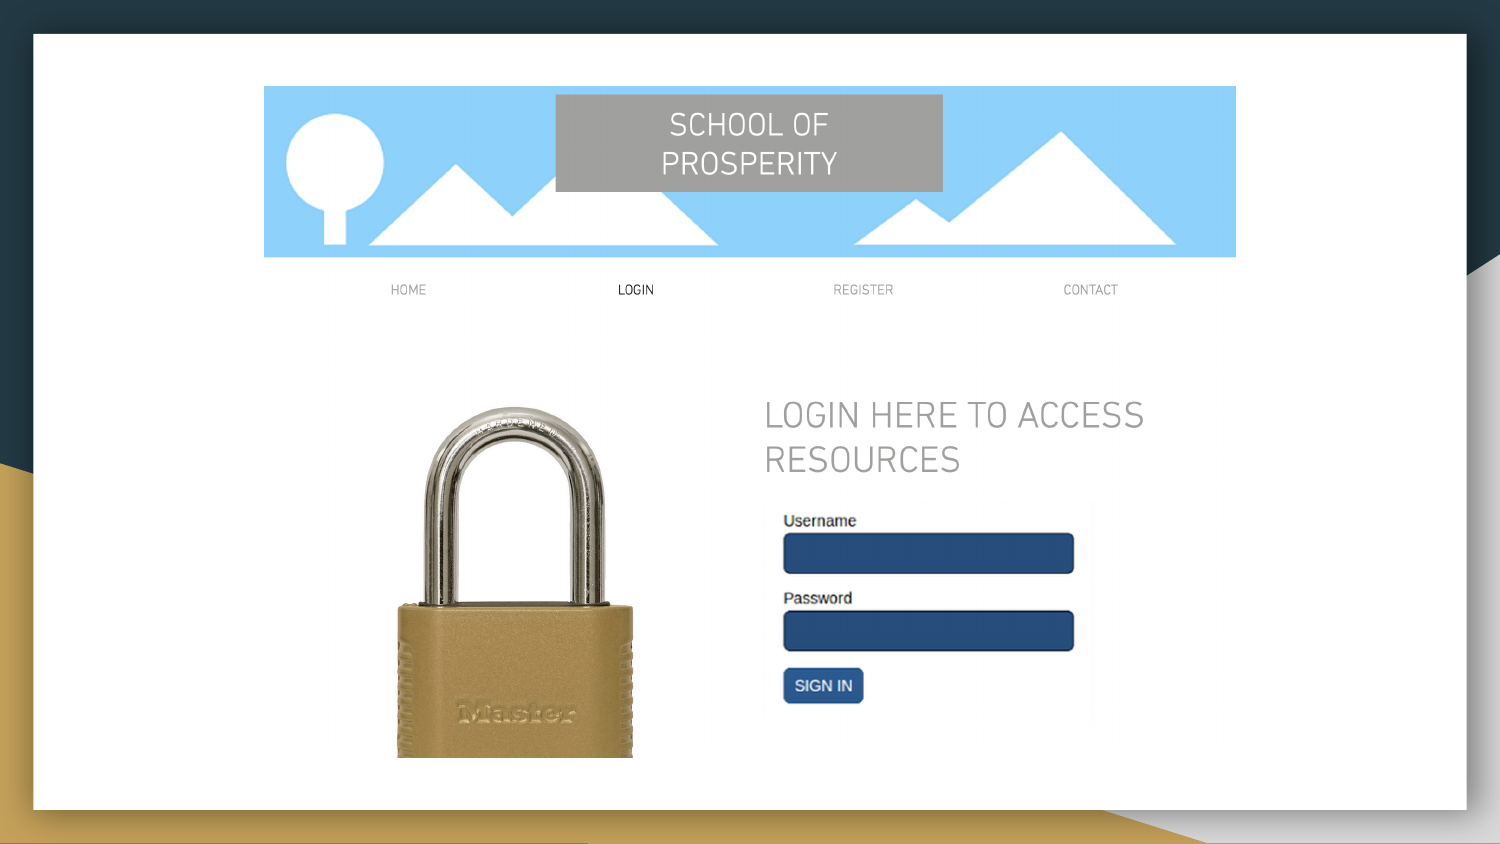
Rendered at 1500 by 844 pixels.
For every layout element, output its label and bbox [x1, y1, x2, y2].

picture [263, 86, 1237, 758]
